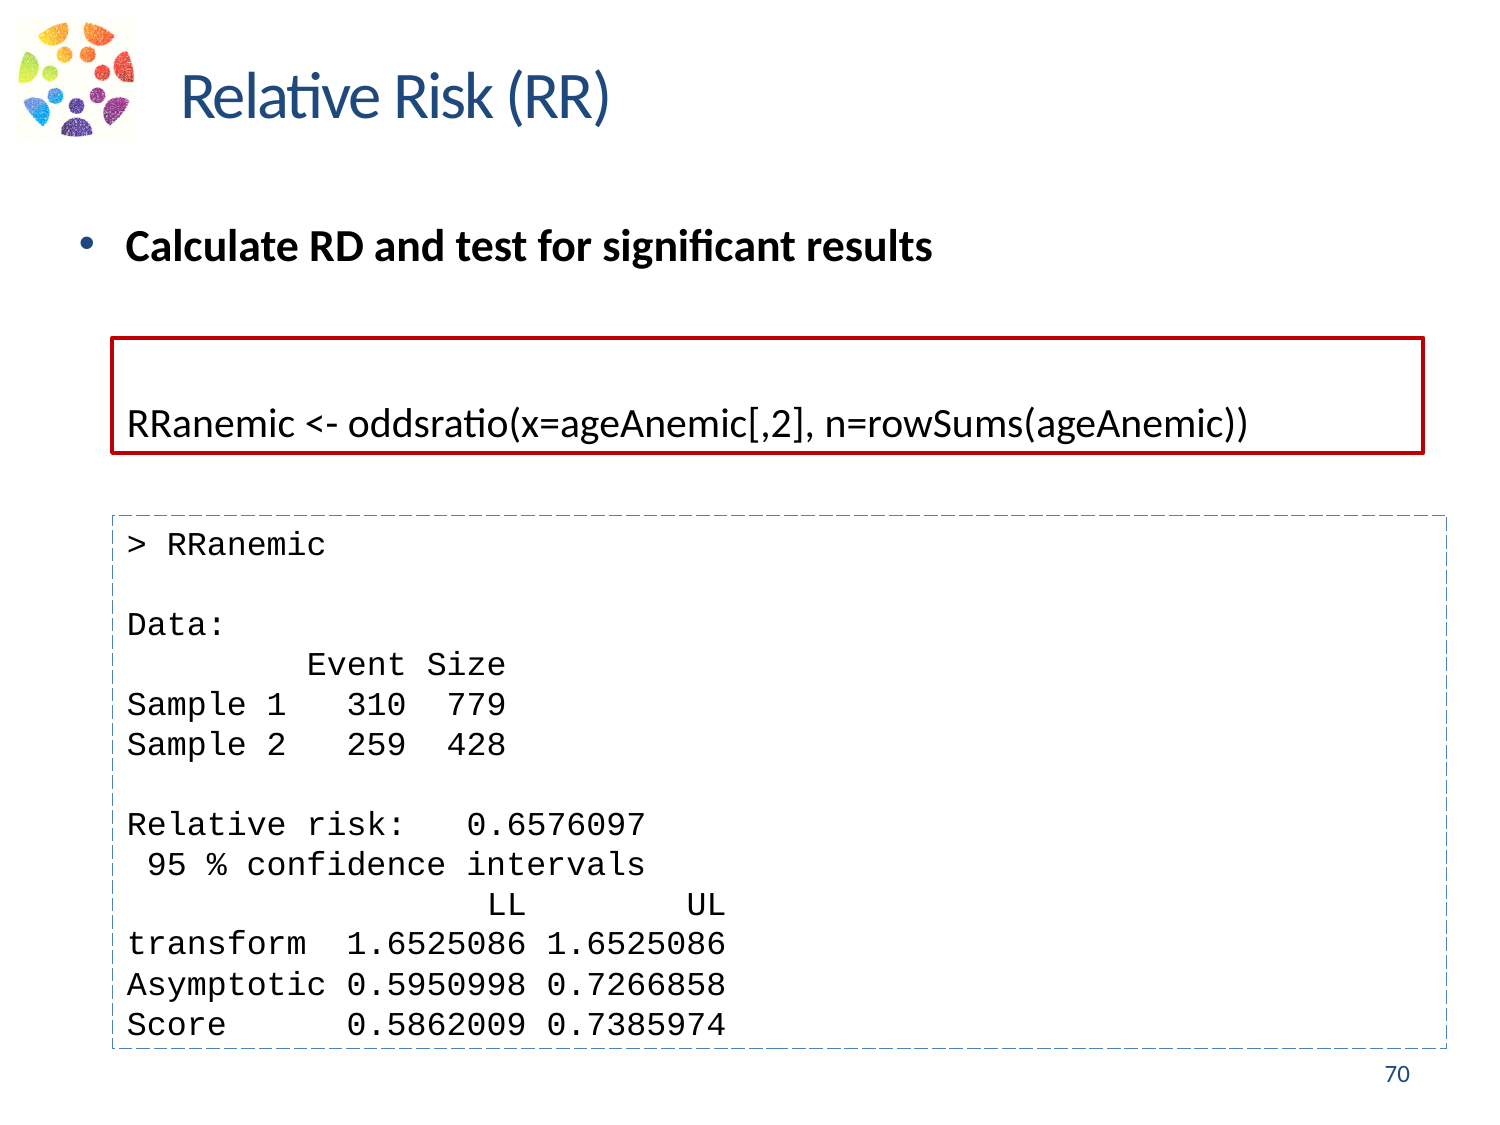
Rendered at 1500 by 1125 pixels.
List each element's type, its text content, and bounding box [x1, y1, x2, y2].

text_box Calculate RD and test for significant results [64, 208, 1223, 278]
text_box > RRanemic Data: Event Size Sample 1 310 779 Sample 2 259 428 Relative risk: 0.6576097 95 % confidence intervals LL UL transform 1.6525086 1.6525086 Asymptotic 0.5950998 0.7266858 Score 0.5862009 0.7385974 [112, 515, 1447, 1049]
picture [16, 19, 136, 139]
text_box RRanemic <- oddsratio(x=ageAnemic[,2], n=rowSums(ageAnemic)) [112, 338, 1424, 453]
text_box Relative Risk (RR) [165, 44, 1394, 149]
slide_number 70 [1074, 1049, 1425, 1103]
